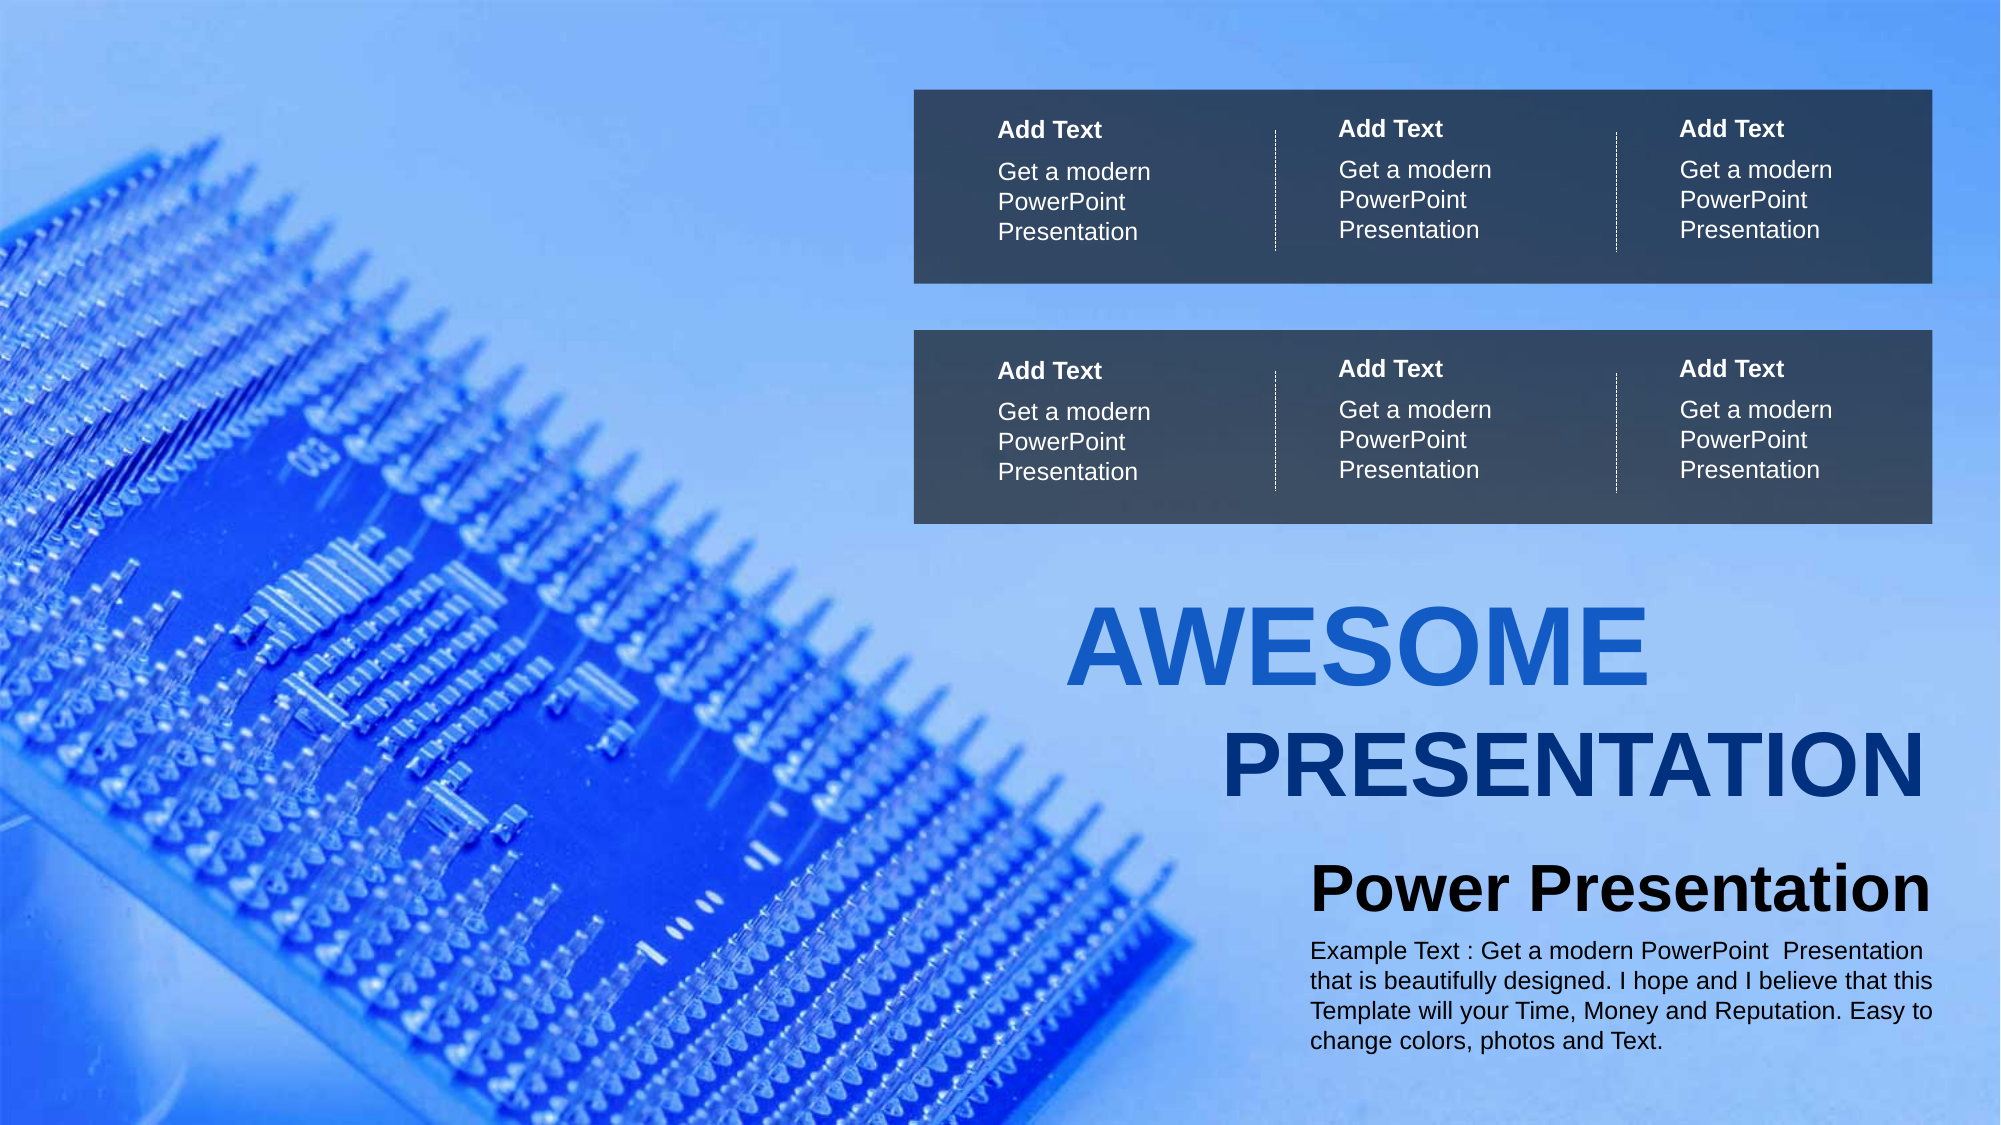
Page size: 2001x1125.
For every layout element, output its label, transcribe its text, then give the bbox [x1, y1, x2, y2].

picture [0, 0, 2001, 1125]
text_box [1320, 104, 1571, 253]
text_box [913, 329, 1933, 525]
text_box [1661, 104, 1912, 253]
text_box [979, 106, 1231, 255]
text_box [913, 89, 1933, 285]
text_box AWESOME [1049, 565, 1725, 716]
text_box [1295, 847, 1950, 1064]
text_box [1661, 344, 1912, 493]
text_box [979, 346, 1231, 495]
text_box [1320, 344, 1571, 493]
text_box PRESENTATION [1207, 697, 2000, 822]
